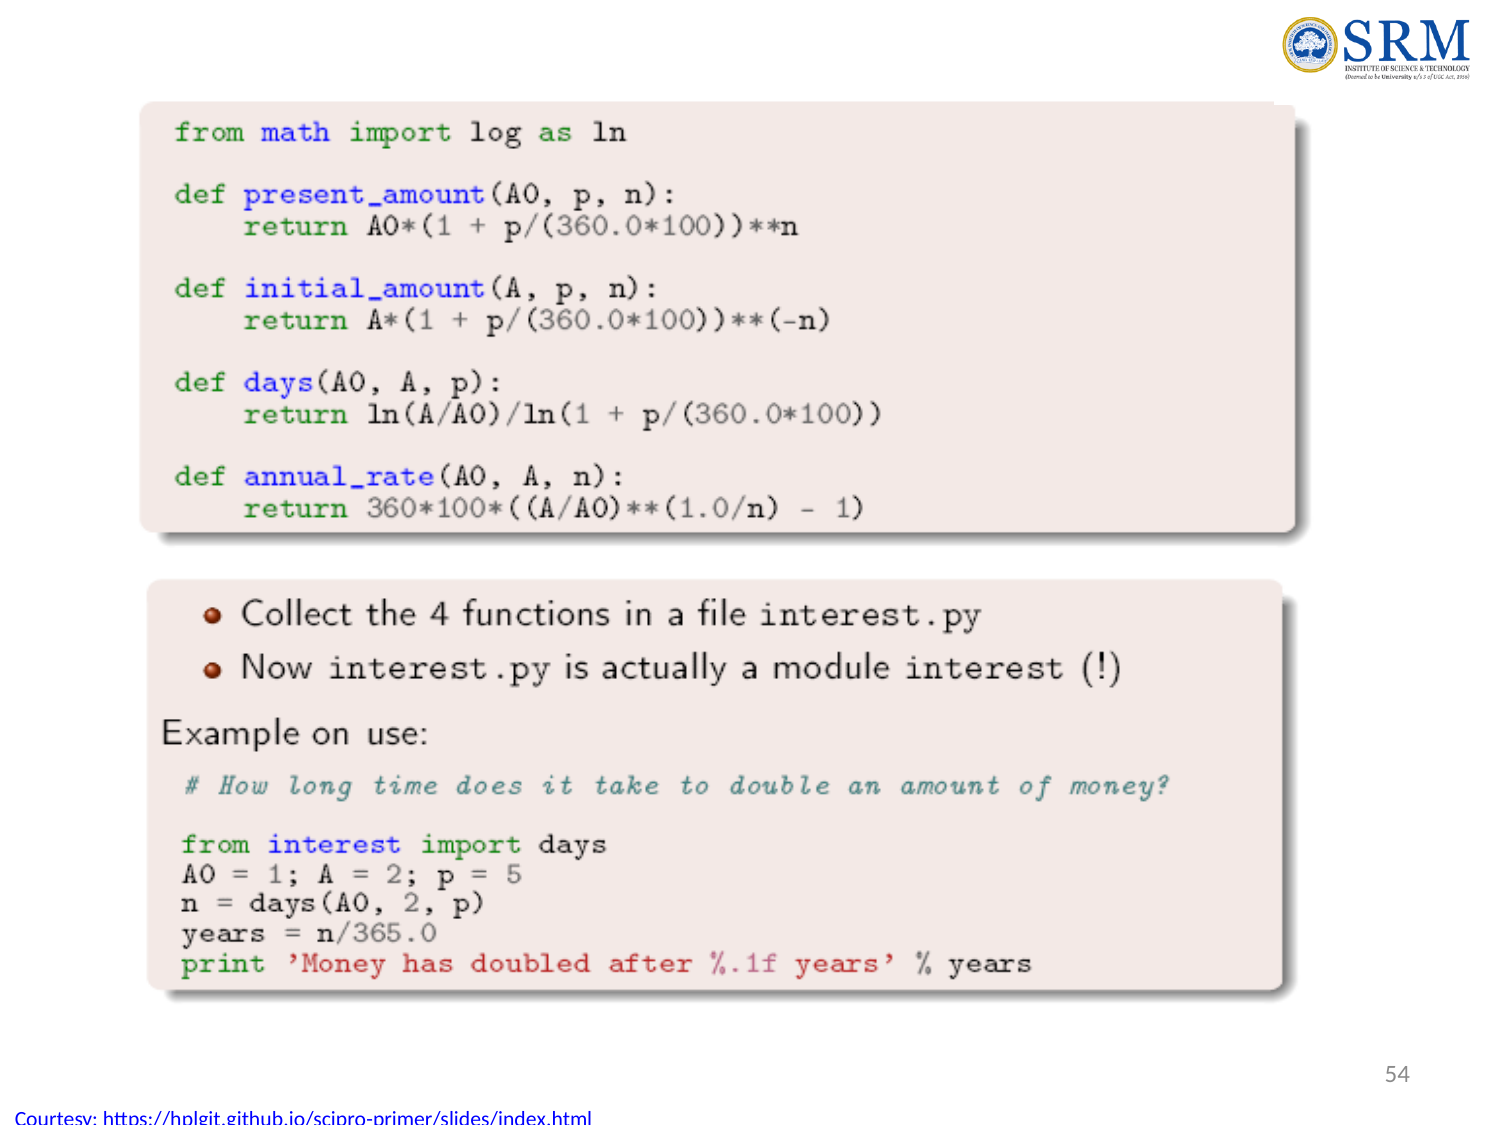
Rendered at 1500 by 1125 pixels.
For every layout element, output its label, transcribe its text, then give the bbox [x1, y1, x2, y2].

text_box Courtesy: https://hplgit.github.io/scipro-primer/slides/index.html [0, 1071, 763, 1125]
picture [120, 0, 1476, 1016]
slide_number 54 [1074, 1042, 1425, 1103]
